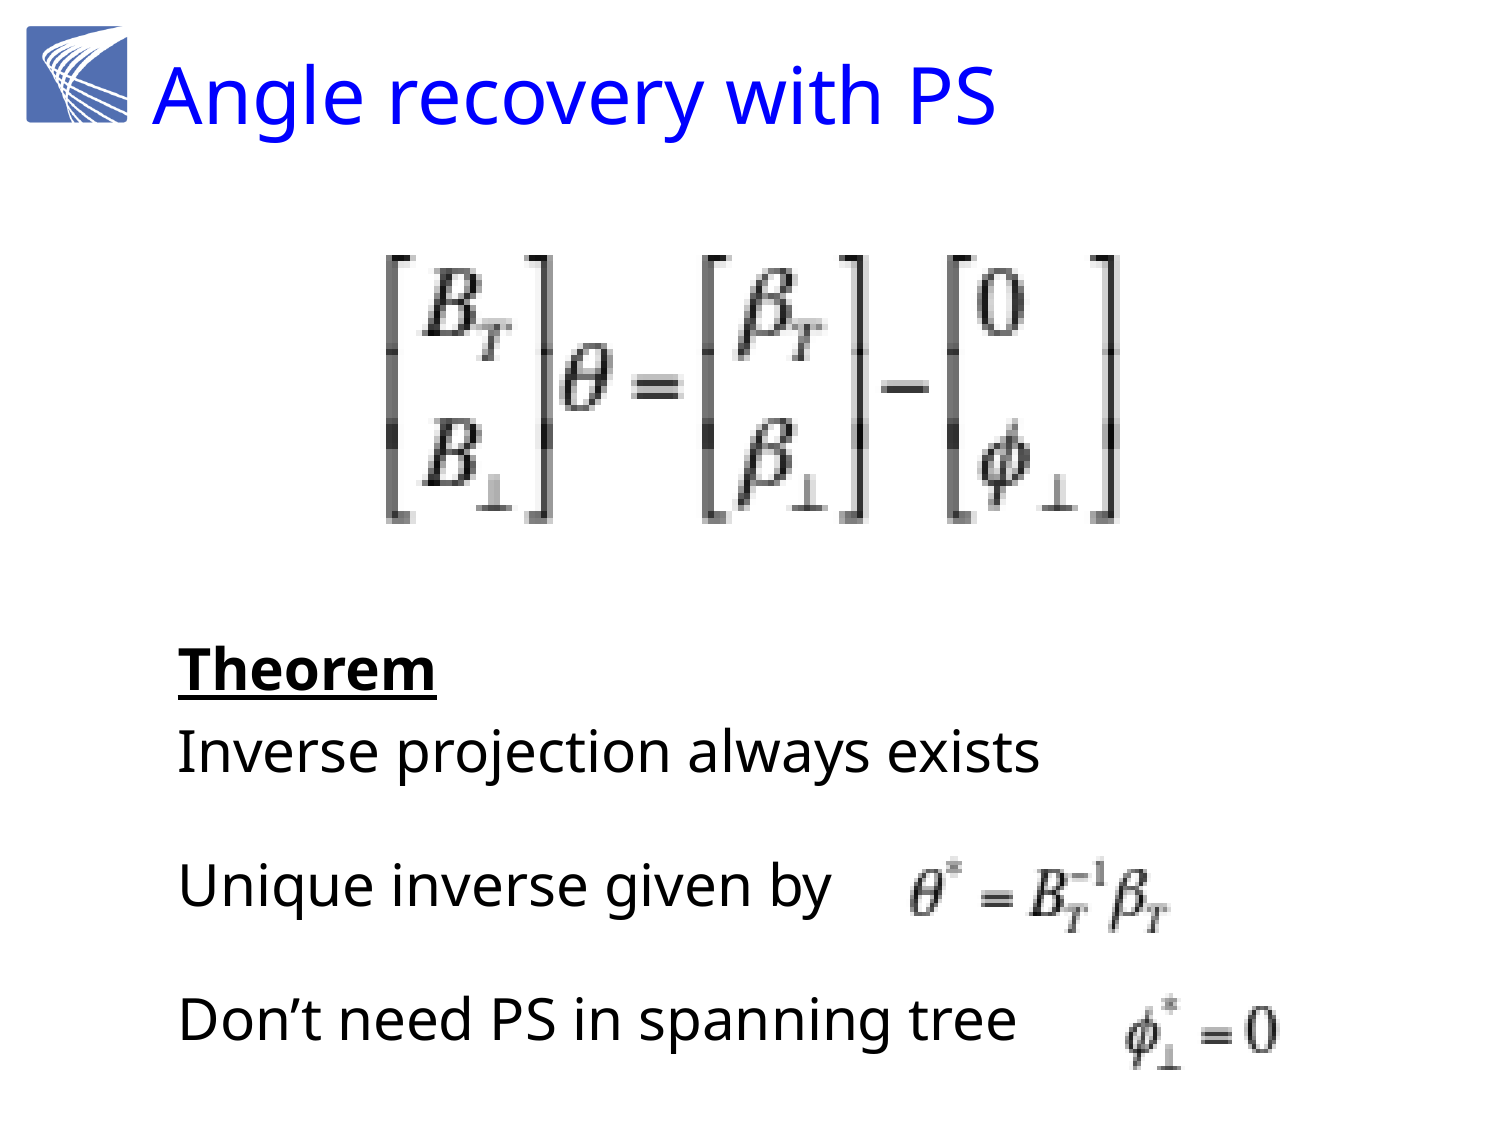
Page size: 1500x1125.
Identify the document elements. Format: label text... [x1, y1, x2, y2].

list Theorem Inverse projection always exists Unique inverse given by Don’t need PS in spanning tree [162, 624, 1463, 1101]
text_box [903, 844, 1176, 938]
title Angle recovery with PS [137, 37, 1463, 176]
picture [24, 24, 129, 124]
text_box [374, 237, 1126, 531]
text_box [1118, 981, 1288, 1076]
